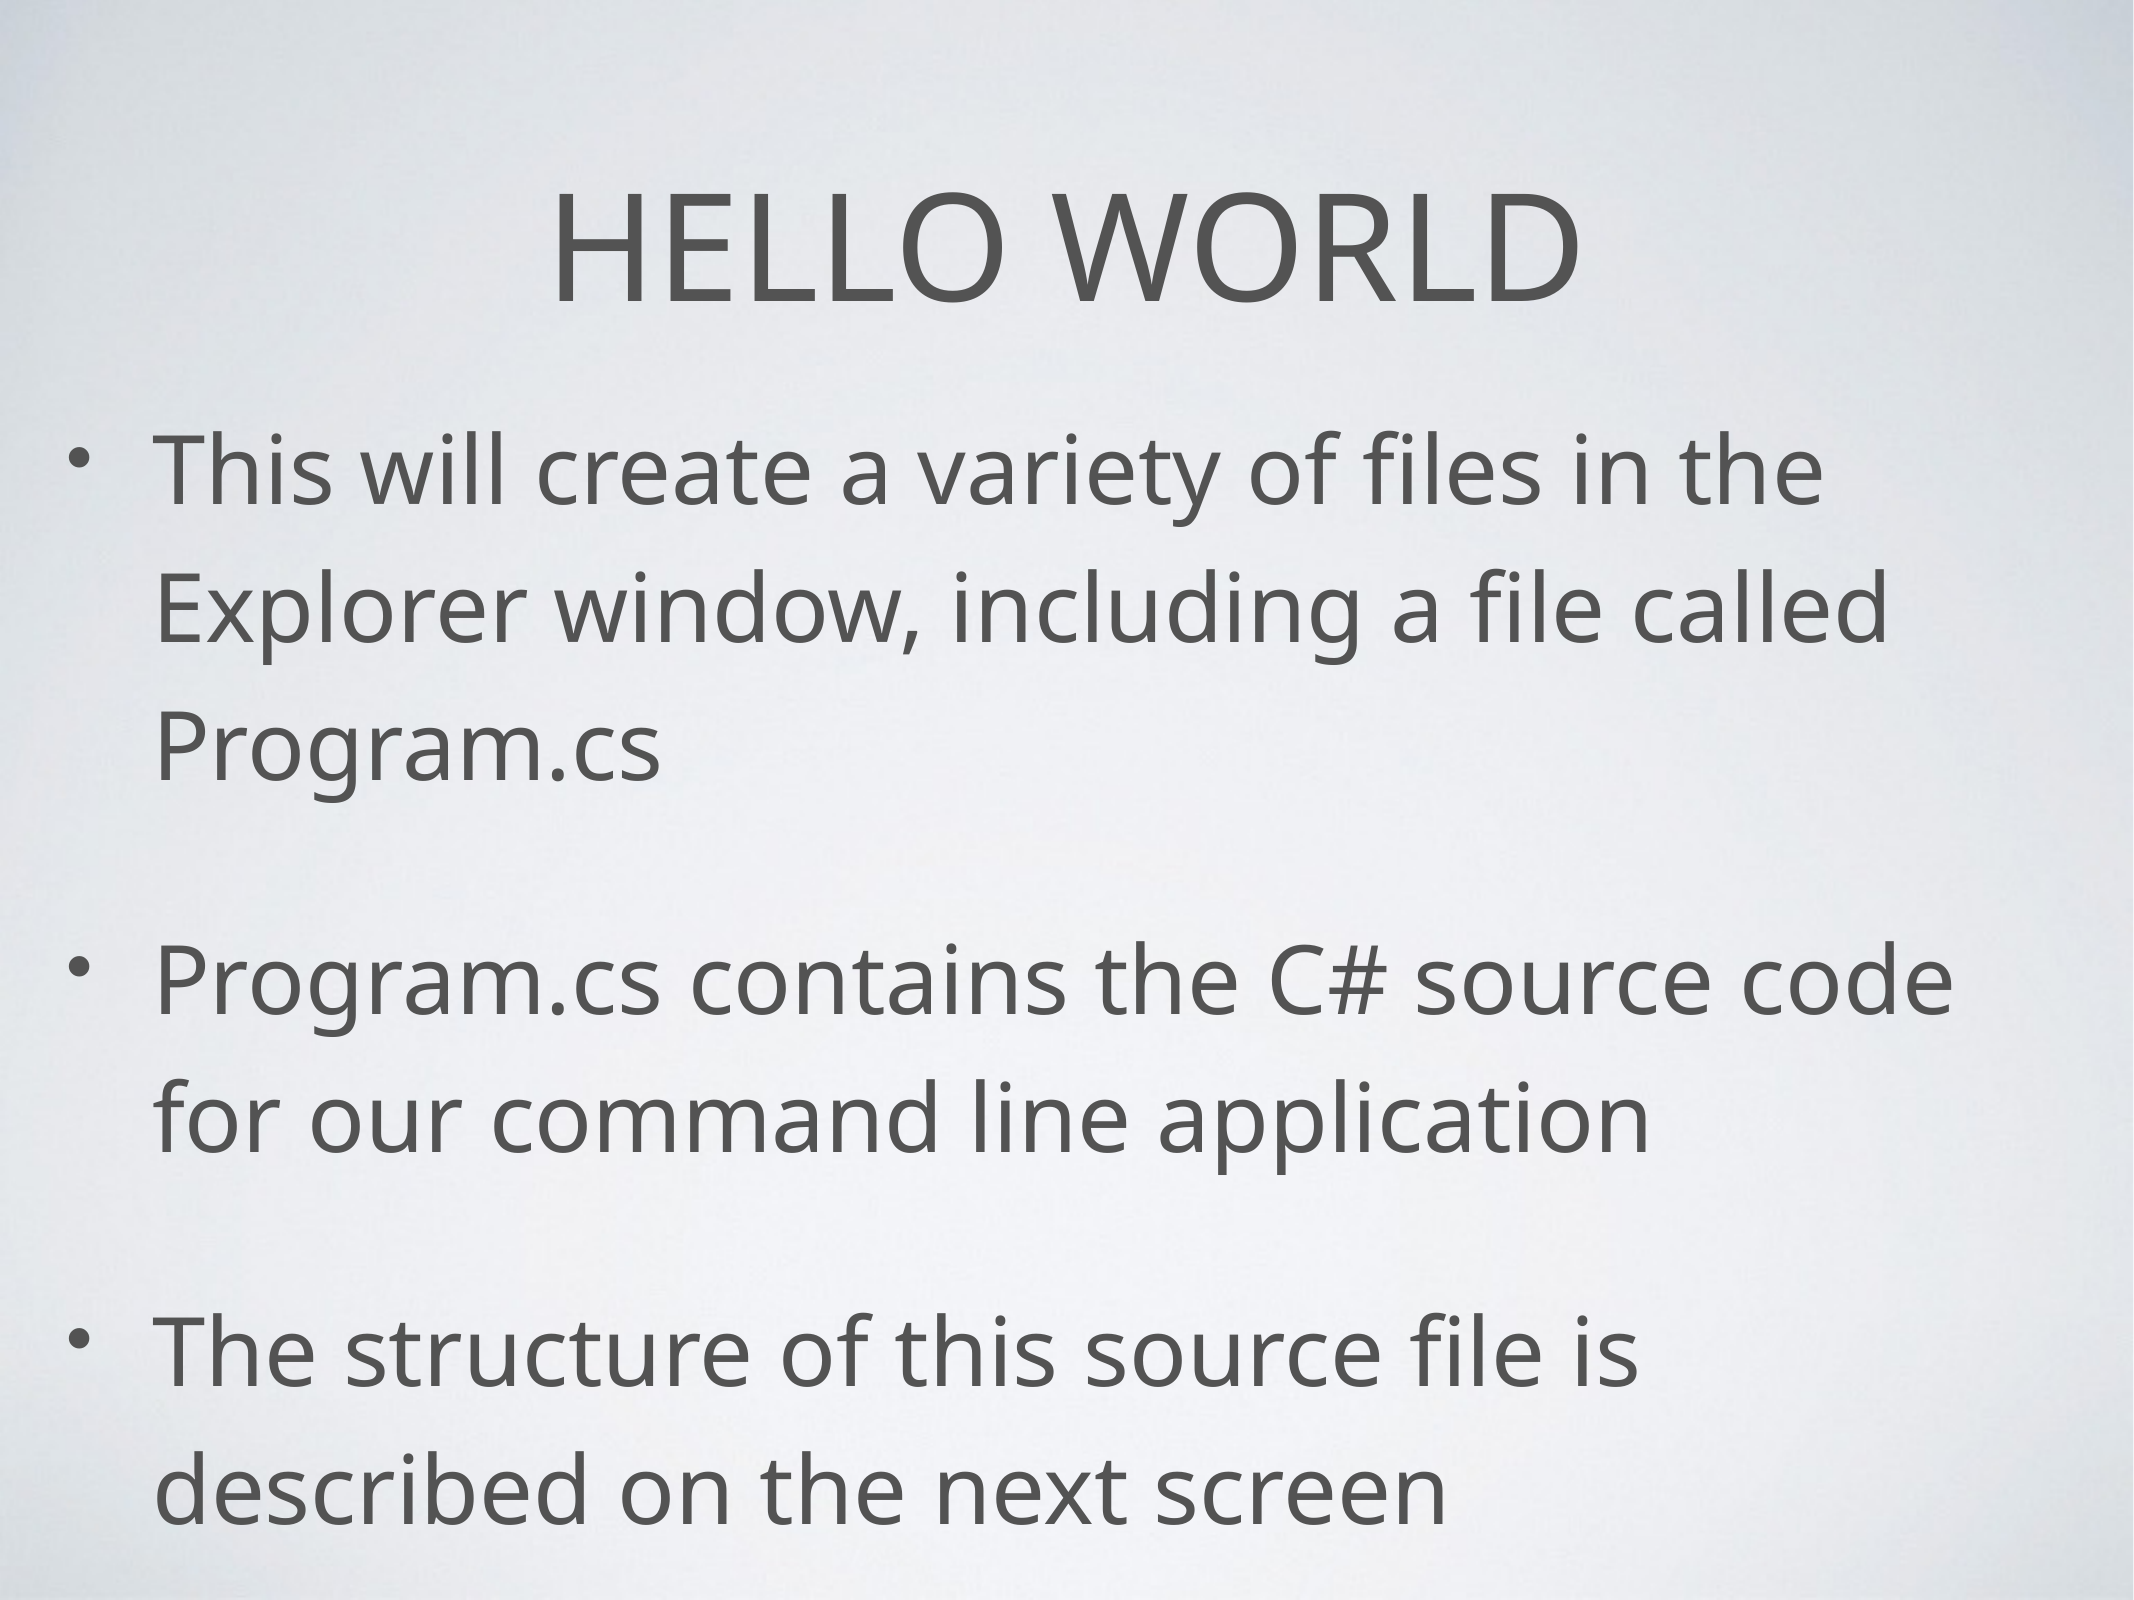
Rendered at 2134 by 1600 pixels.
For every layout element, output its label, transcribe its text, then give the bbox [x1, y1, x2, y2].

list This will create a variety of files in the Explorer window, including a file called Program.cs Program.cs contains the C# source code for our command line application The structure of this source file is described on the next screen [57, 447, 2076, 1482]
picture [0, 0, 2134, 1600]
title Hello world [57, 41, 2076, 443]
